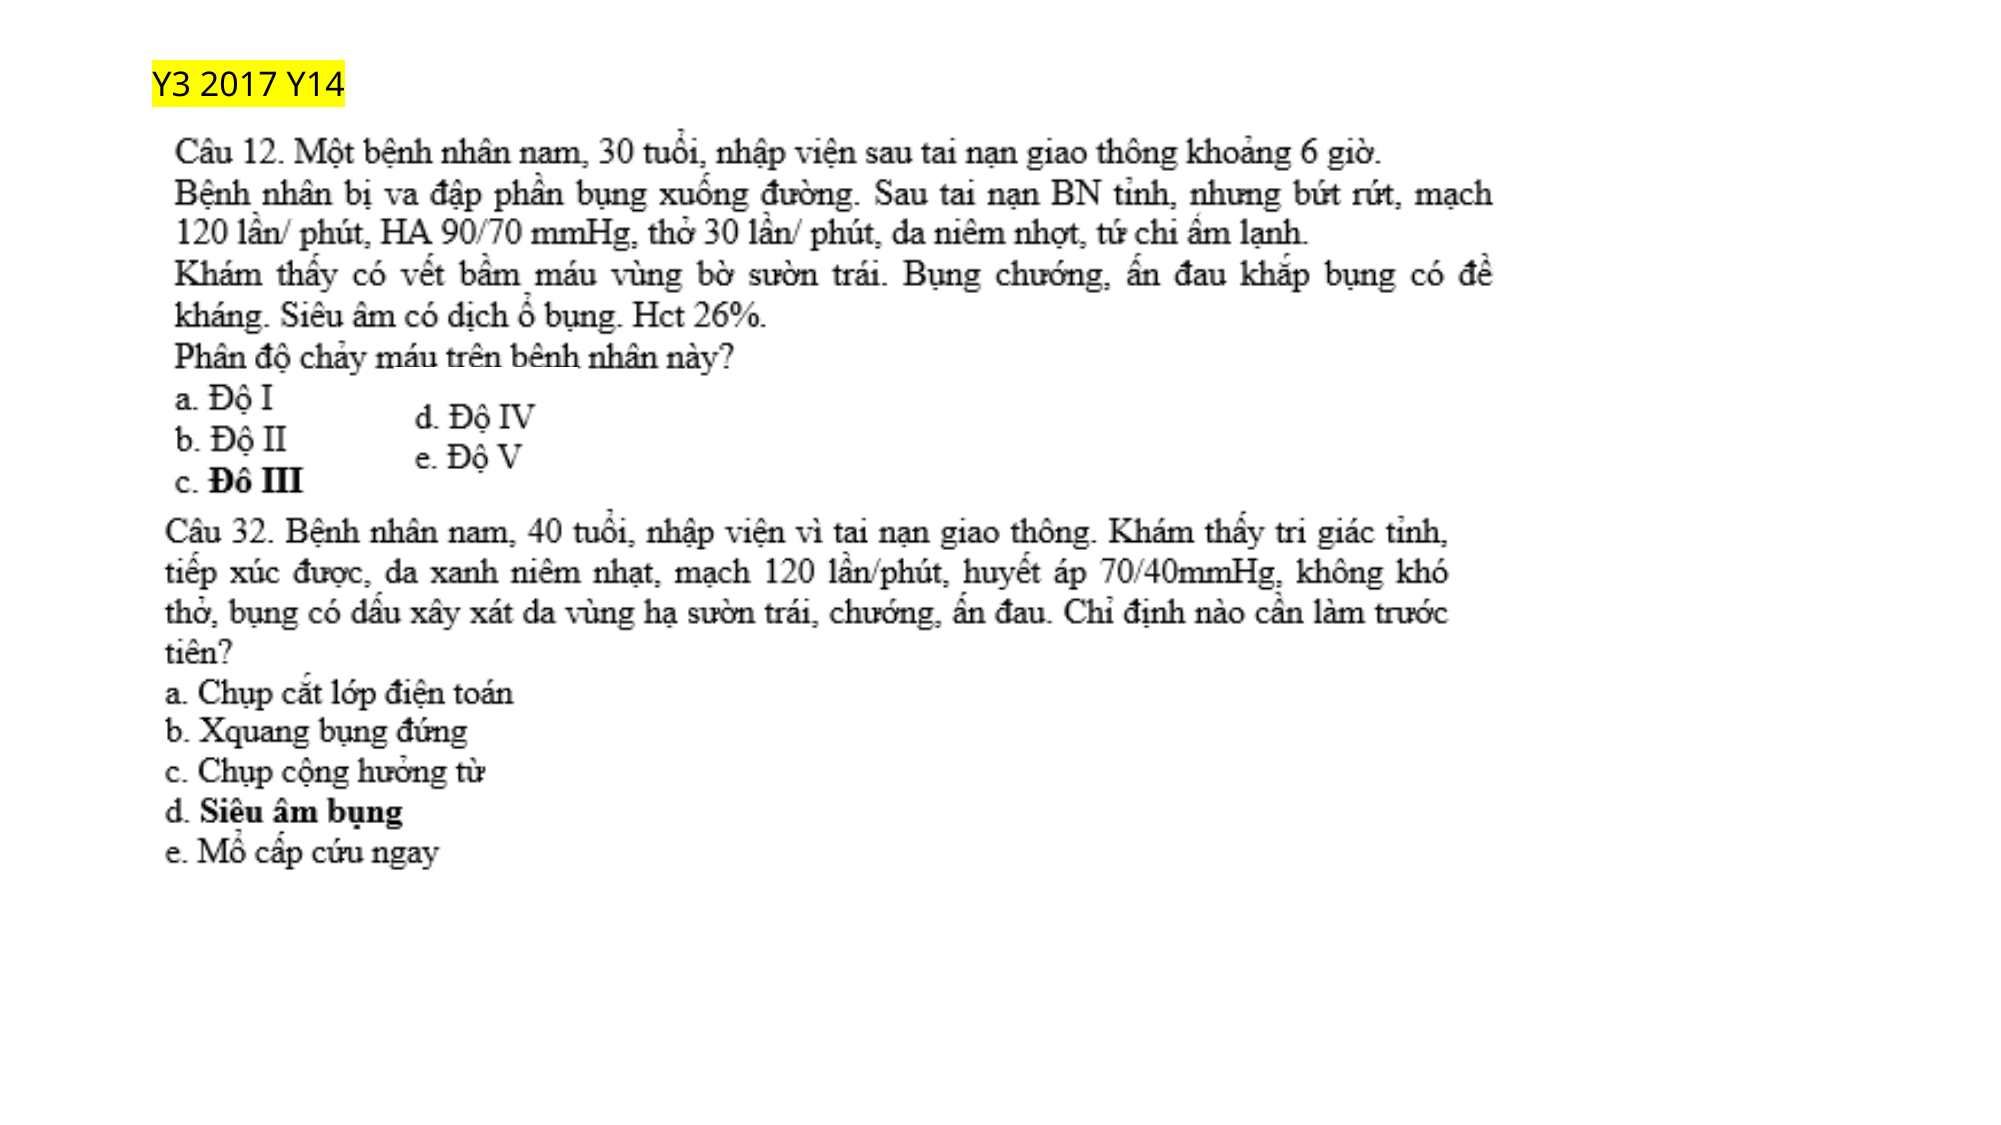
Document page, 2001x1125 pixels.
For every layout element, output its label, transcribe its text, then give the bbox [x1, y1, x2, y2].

picture [137, 111, 1530, 879]
title Y3 2017 Y14 [137, 59, 1863, 112]
